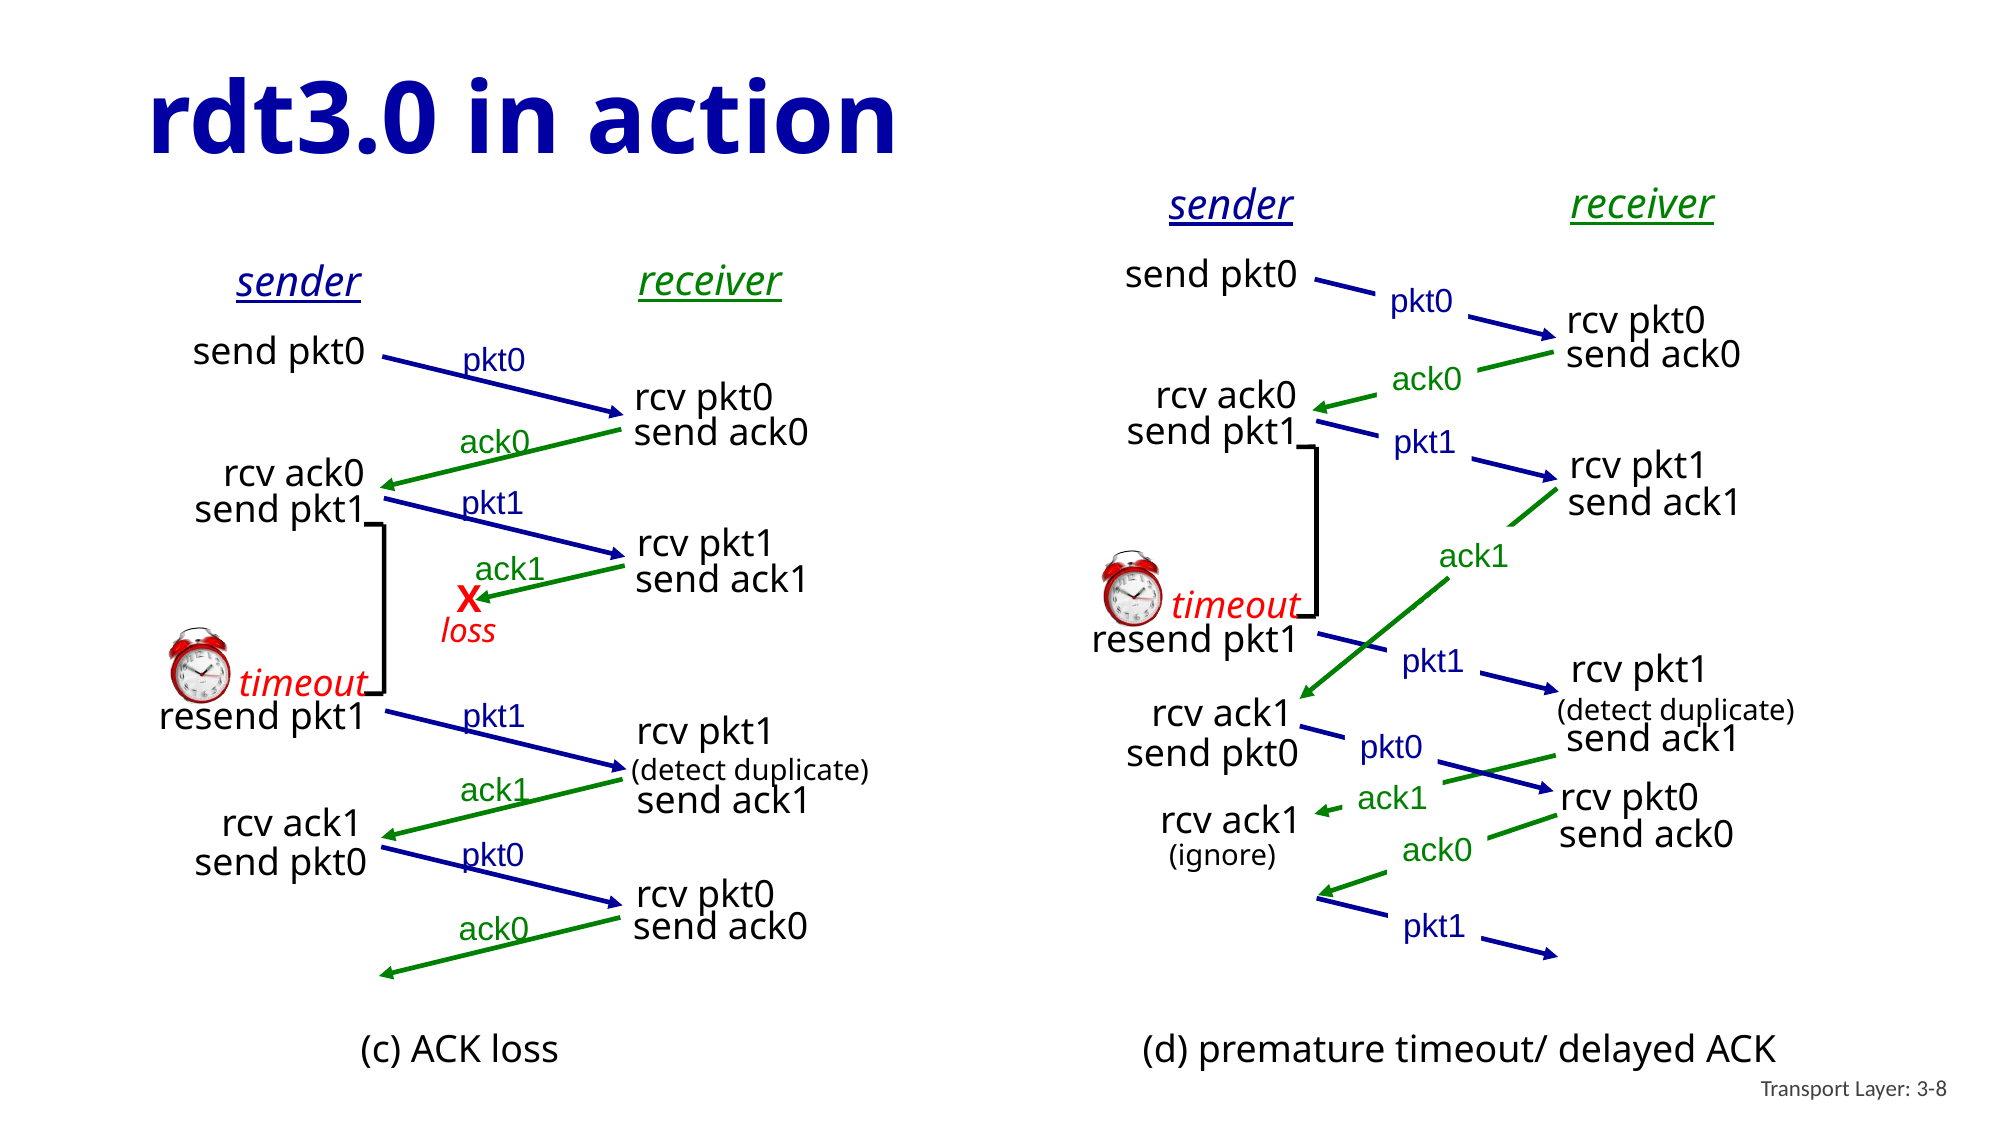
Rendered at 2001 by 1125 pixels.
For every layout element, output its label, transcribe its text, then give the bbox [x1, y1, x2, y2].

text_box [385, 686, 627, 770]
text_box rcv ack1 [206, 791, 378, 851]
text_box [378, 900, 621, 976]
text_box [425, 539, 625, 658]
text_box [1312, 349, 1554, 411]
title rdt3.0 in action [131, 47, 1952, 195]
text_box receiver [623, 246, 797, 312]
text_box rcv pkt1 [1558, 433, 1724, 470]
text_box send pkt0 [177, 319, 381, 380]
text_box rcv pkt1 [1559, 637, 1725, 681]
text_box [1082, 547, 1309, 668]
text_box send ack1 [623, 768, 828, 829]
text_box send ack1 [1552, 470, 1758, 531]
text_box send pkt0 [179, 830, 381, 891]
text_box send ack1 [625, 548, 826, 608]
text_box rcv pkt0 [623, 862, 791, 894]
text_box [1316, 897, 1559, 957]
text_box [150, 624, 377, 745]
text_box send pkt1 [1111, 399, 1315, 460]
text_box send ack0 [622, 400, 824, 461]
text_box send ack0 [621, 894, 824, 955]
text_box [1317, 632, 1559, 681]
text_box (c) ACK loss [345, 1017, 575, 1077]
text_box sender [1154, 170, 1309, 235]
text_box rcv pkt0 [1551, 288, 1721, 349]
text_box sender [221, 247, 376, 313]
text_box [382, 330, 624, 416]
text_box send ack0 [1554, 323, 1757, 383]
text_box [1116, 681, 1746, 863]
slide_number Transport Layer: 3-8 [1512, 1056, 1963, 1117]
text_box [1296, 446, 1317, 617]
text_box send pkt1 [179, 477, 383, 537]
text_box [379, 412, 622, 488]
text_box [1317, 814, 1558, 896]
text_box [1147, 788, 1315, 880]
text_box (detect duplicate) [1746, 683, 1810, 734]
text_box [1746, 706, 1752, 825]
text_box rcv ack0 [1140, 364, 1312, 399]
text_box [1407, 488, 1558, 612]
text_box receiver [1555, 169, 1730, 234]
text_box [1316, 412, 1558, 480]
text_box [381, 838, 623, 906]
text_box rcv ack0 [208, 441, 379, 477]
text_box send pkt0 [1110, 242, 1313, 302]
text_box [1314, 272, 1557, 338]
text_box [381, 760, 623, 838]
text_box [383, 473, 626, 557]
text_box (detect duplicate) [627, 743, 884, 794]
text_box rcv pkt1 [627, 699, 791, 760]
text_box rcv pkt0 [622, 365, 789, 426]
text_box rcv pkt1 [626, 511, 792, 548]
text_box (d) premature timeout/ delayed ACK [1127, 1017, 1792, 1077]
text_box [363, 524, 385, 694]
